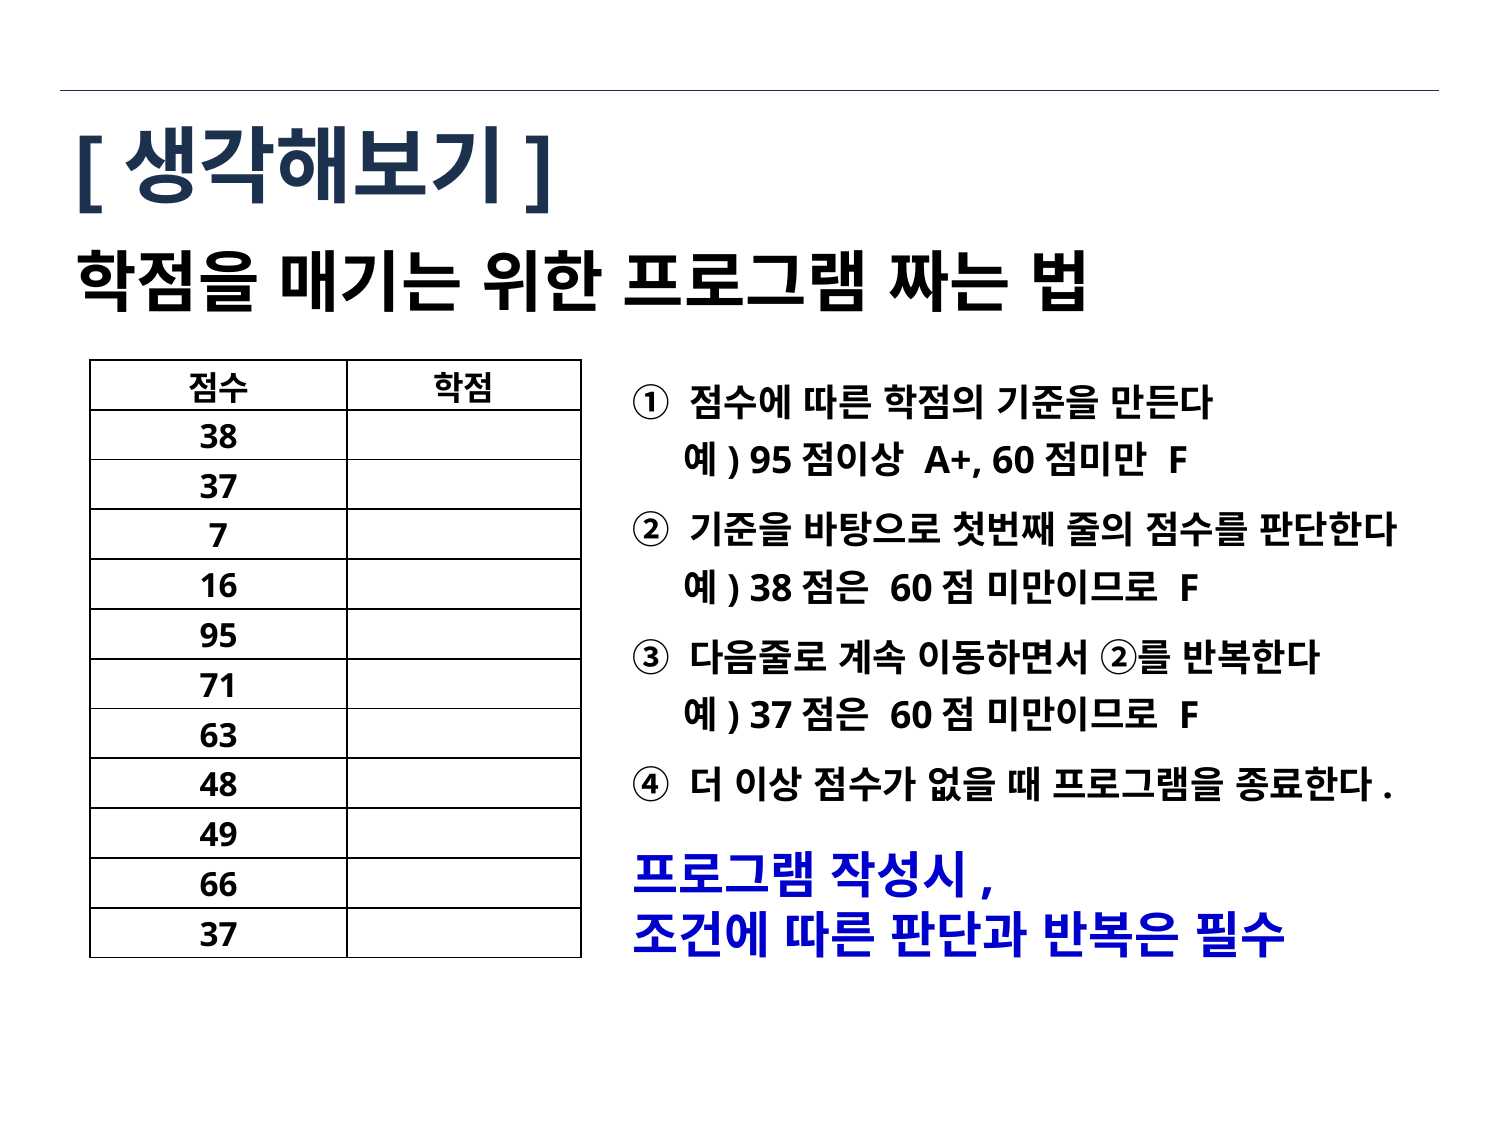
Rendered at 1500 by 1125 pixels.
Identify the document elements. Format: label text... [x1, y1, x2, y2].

table_cell [348, 709, 580, 757]
table_cell [348, 510, 580, 558]
text_box 프로그램 작성시, 조건에 따른 판단과 반복은 필수 [617, 836, 1500, 971]
table_cell 71 [91, 660, 346, 708]
table_cell 48 [91, 759, 346, 807]
table_cell 63 [91, 709, 346, 757]
table_cell [348, 610, 580, 658]
text_box ① 점수에 따른 학점의 기준을 만든다 예) 95점이상 A+, 60점미만 F ② 기준을 바탕으로 첫번째 줄의 점수를 판단한다 예) 38점은 60점 미만이므로 F ③ 다음줄로 계속 이동하면서 ②를 반복한다 예) 37점은 60점 미만이므로 F ④ 더 이상 점수가 없을 때 프로그램을 종료한다. [617, 371, 1438, 814]
table_header 점수 [91, 361, 346, 409]
table_cell [348, 859, 580, 907]
table_cell [348, 759, 580, 807]
table_cell [348, 909, 580, 957]
table_cell 38 [91, 411, 346, 459]
text_box 학점을 매기는 위한 프로그램 짜는 법 [60, 232, 1500, 328]
table_cell 49 [91, 809, 346, 857]
table_cell [348, 660, 580, 708]
table_cell 66 [91, 859, 346, 907]
table_cell 37 [91, 460, 346, 508]
table_cell [348, 809, 580, 857]
table_cell [348, 460, 580, 508]
title [생각해보기] [60, 93, 1438, 232]
table_header 학점 [348, 361, 580, 409]
table_cell 37 [91, 909, 346, 957]
table_cell 95 [91, 610, 346, 658]
table_cell 16 [91, 560, 346, 608]
table_cell [348, 560, 580, 608]
table_cell 7 [91, 510, 346, 558]
table_cell [348, 411, 580, 459]
